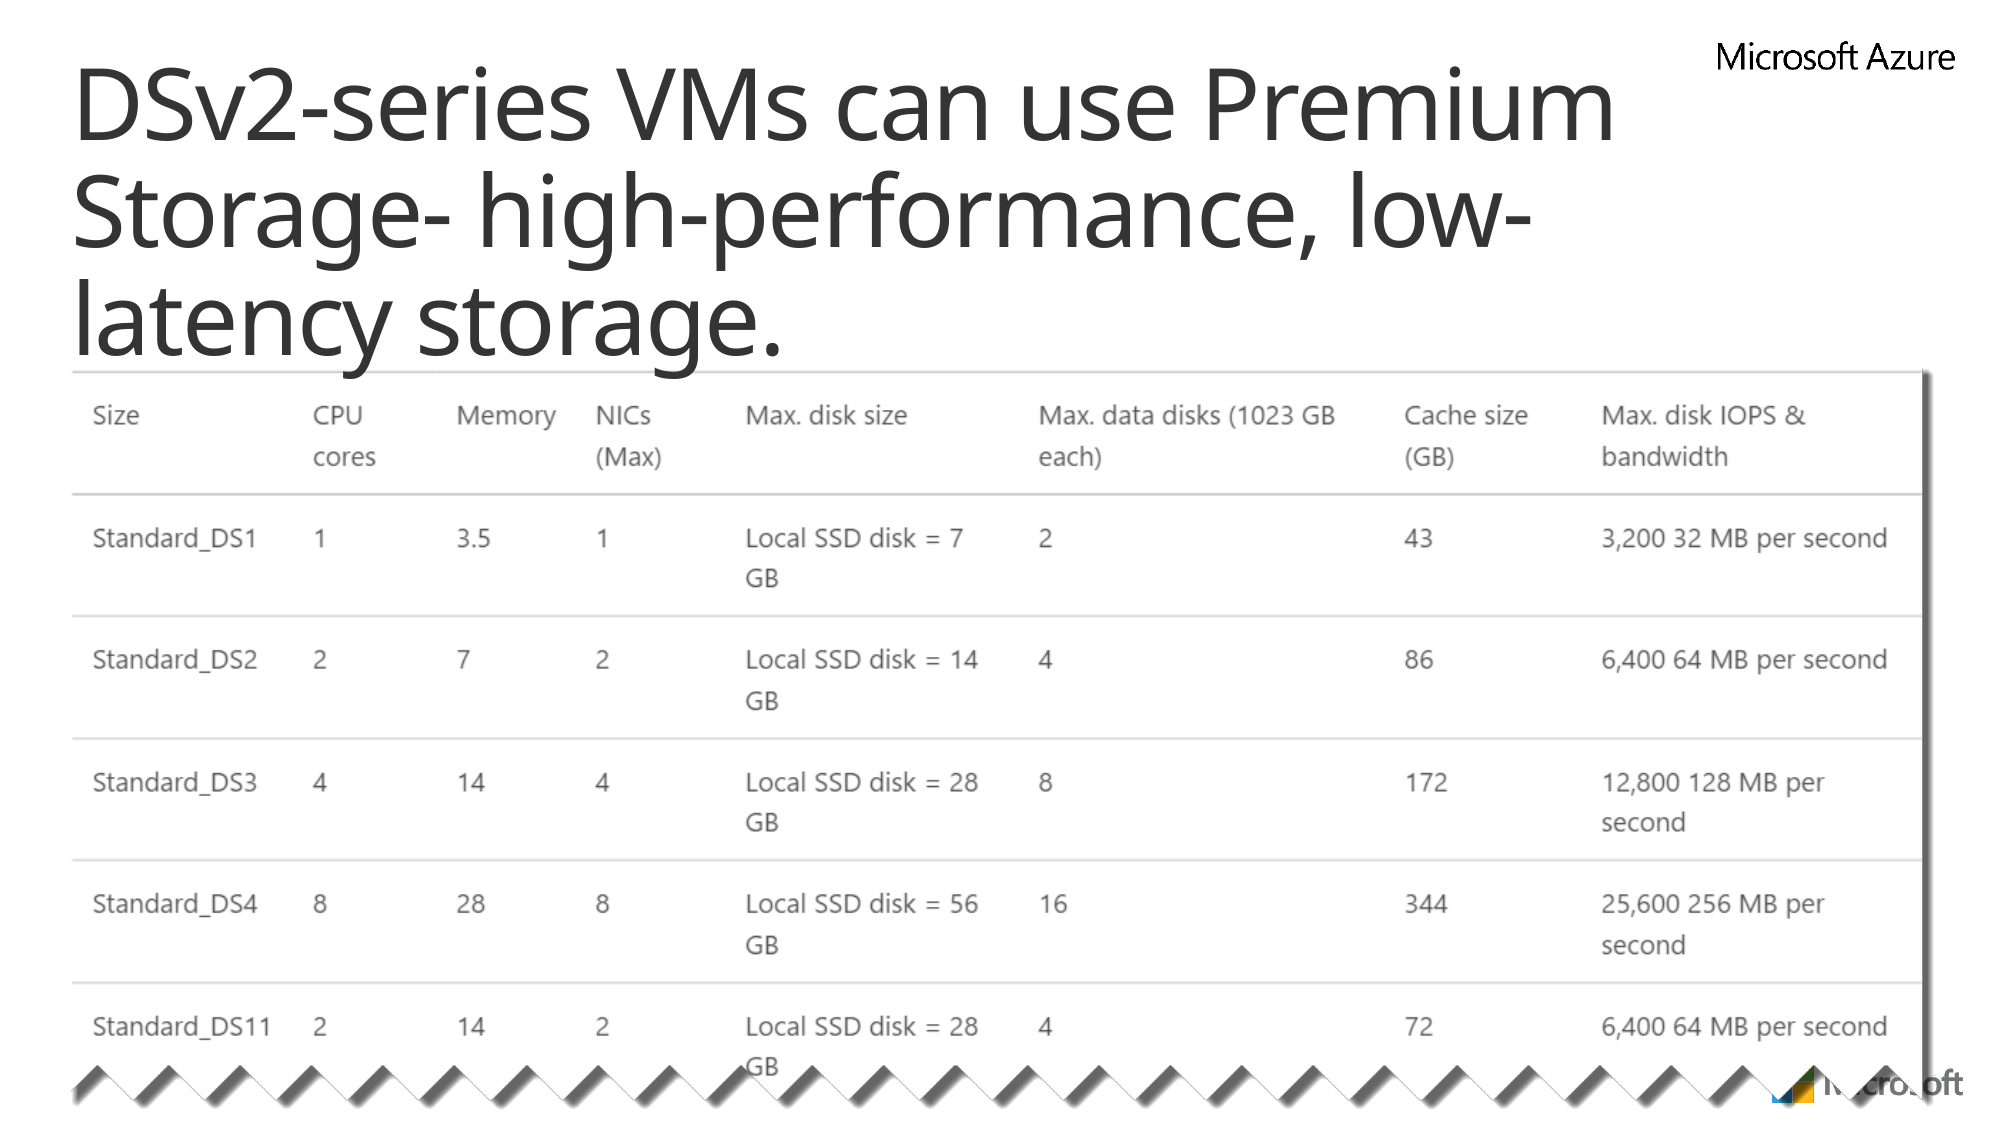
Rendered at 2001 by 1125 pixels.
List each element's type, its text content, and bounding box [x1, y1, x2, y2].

picture [61, 359, 1965, 1123]
picture [1699, 24, 1973, 88]
text_box DSv2-series VMs can use Premium Storage- high-performance, low-latency storage. [56, 46, 1732, 425]
